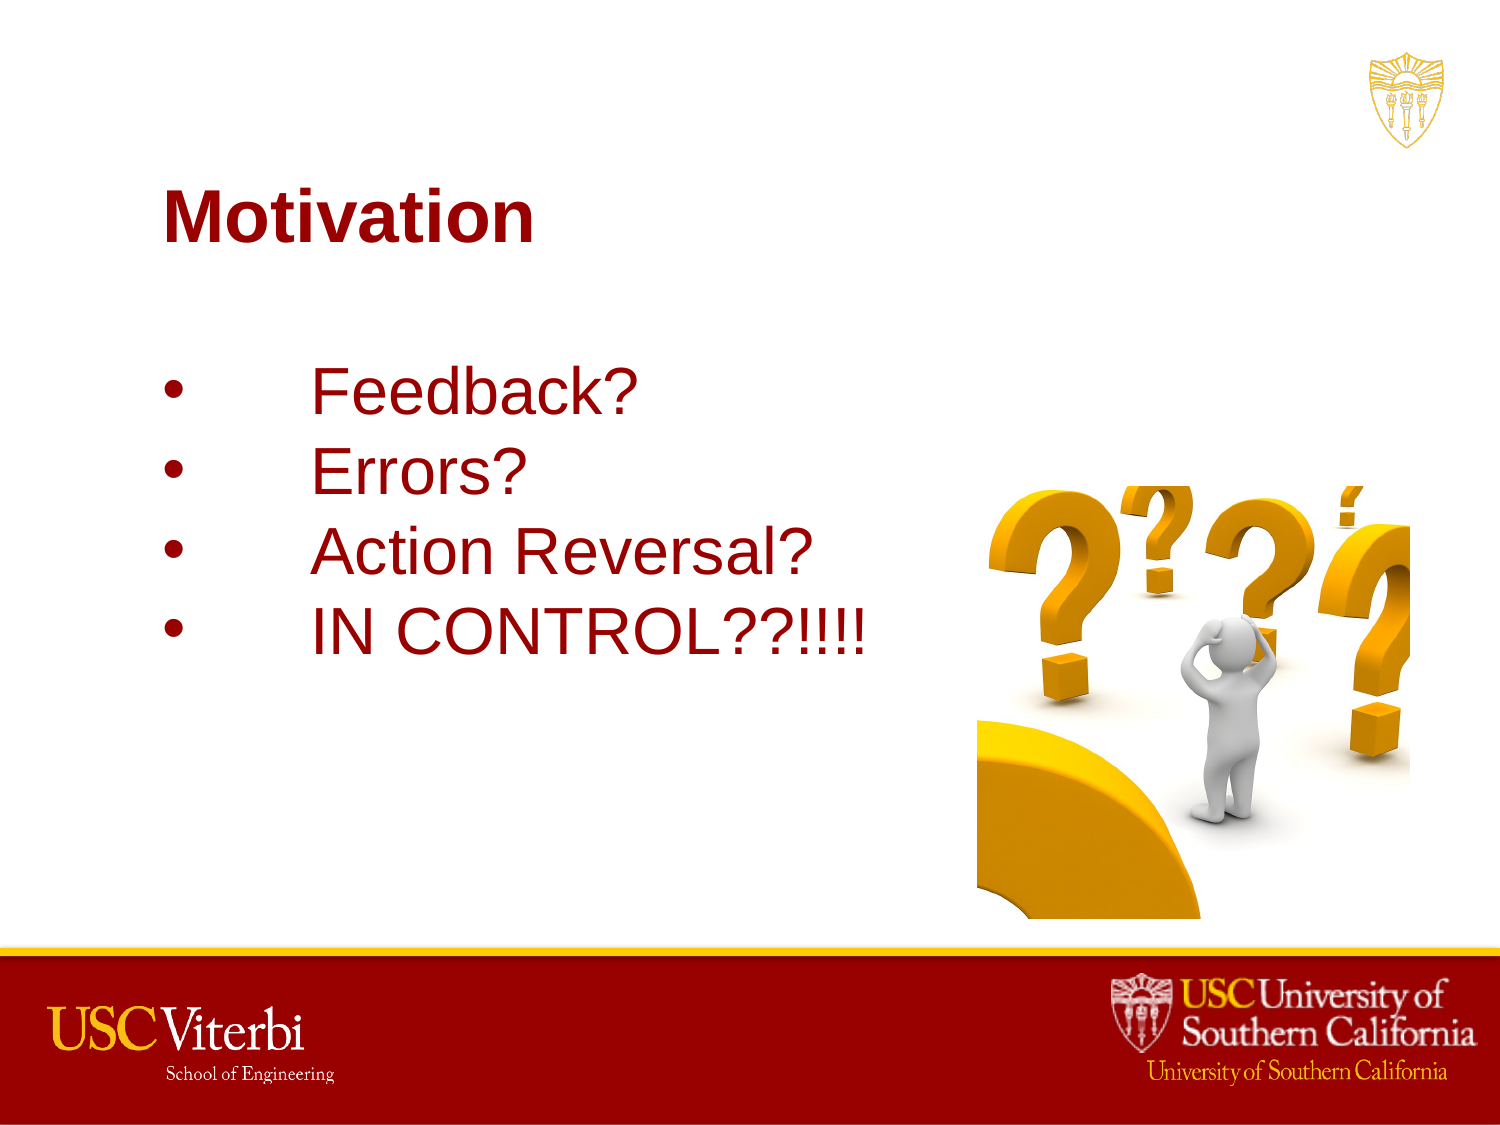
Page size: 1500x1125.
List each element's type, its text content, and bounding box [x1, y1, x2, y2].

text_box Motivation Feedback? Errors? Action Reversal? IN CONTROL??!!!! [154, 160, 1369, 676]
picture [976, 486, 1410, 920]
picture [47, 1006, 334, 1084]
picture [1110, 972, 1478, 1053]
picture [1345, 39, 1468, 162]
picture [1147, 1059, 1447, 1086]
